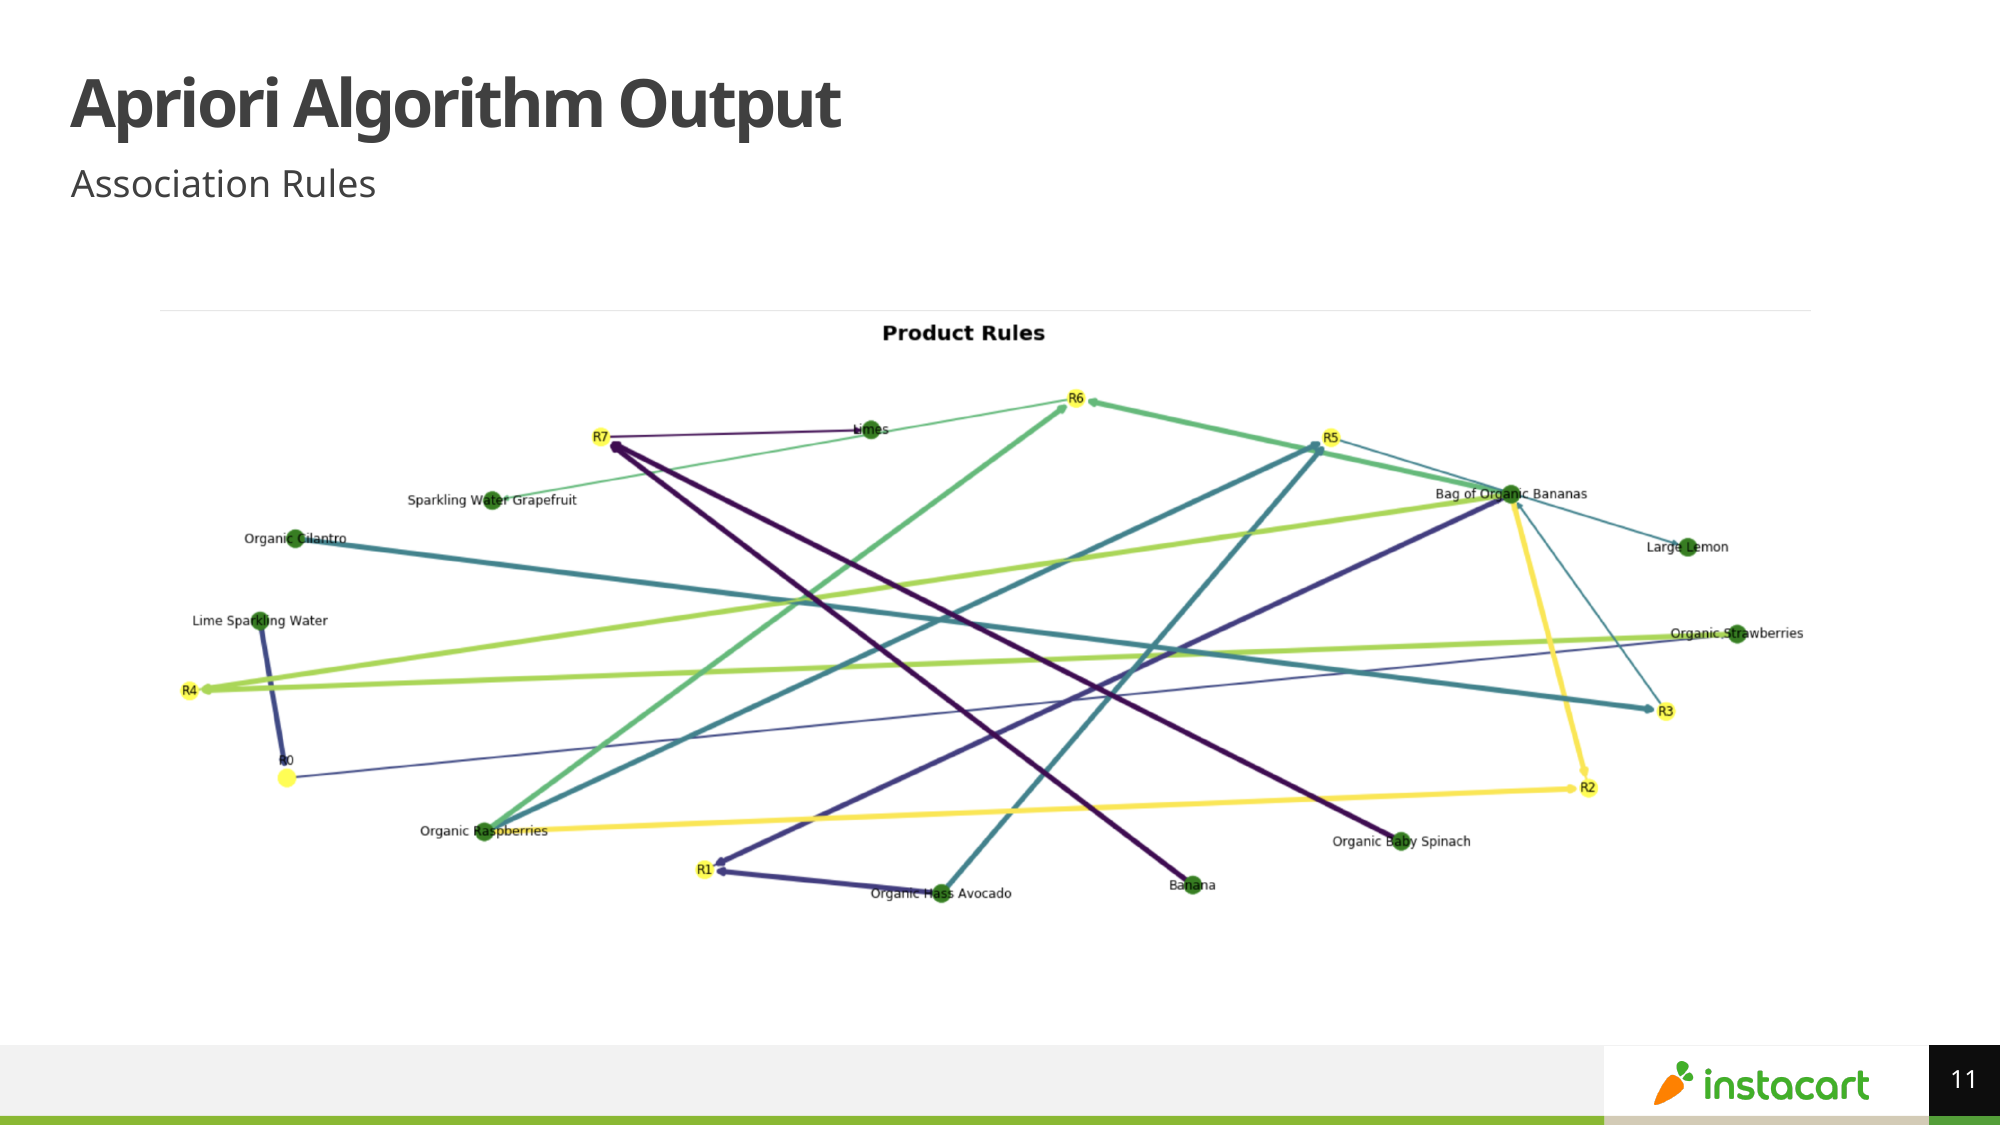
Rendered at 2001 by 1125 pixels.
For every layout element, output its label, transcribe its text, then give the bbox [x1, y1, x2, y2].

list Association Rules [70, 165, 1931, 225]
picture [1654, 1061, 1869, 1105]
slide_number 11 [1929, 1045, 2000, 1116]
title Apriori Algorithm Output [70, 70, 1930, 142]
picture [160, 310, 1811, 927]
